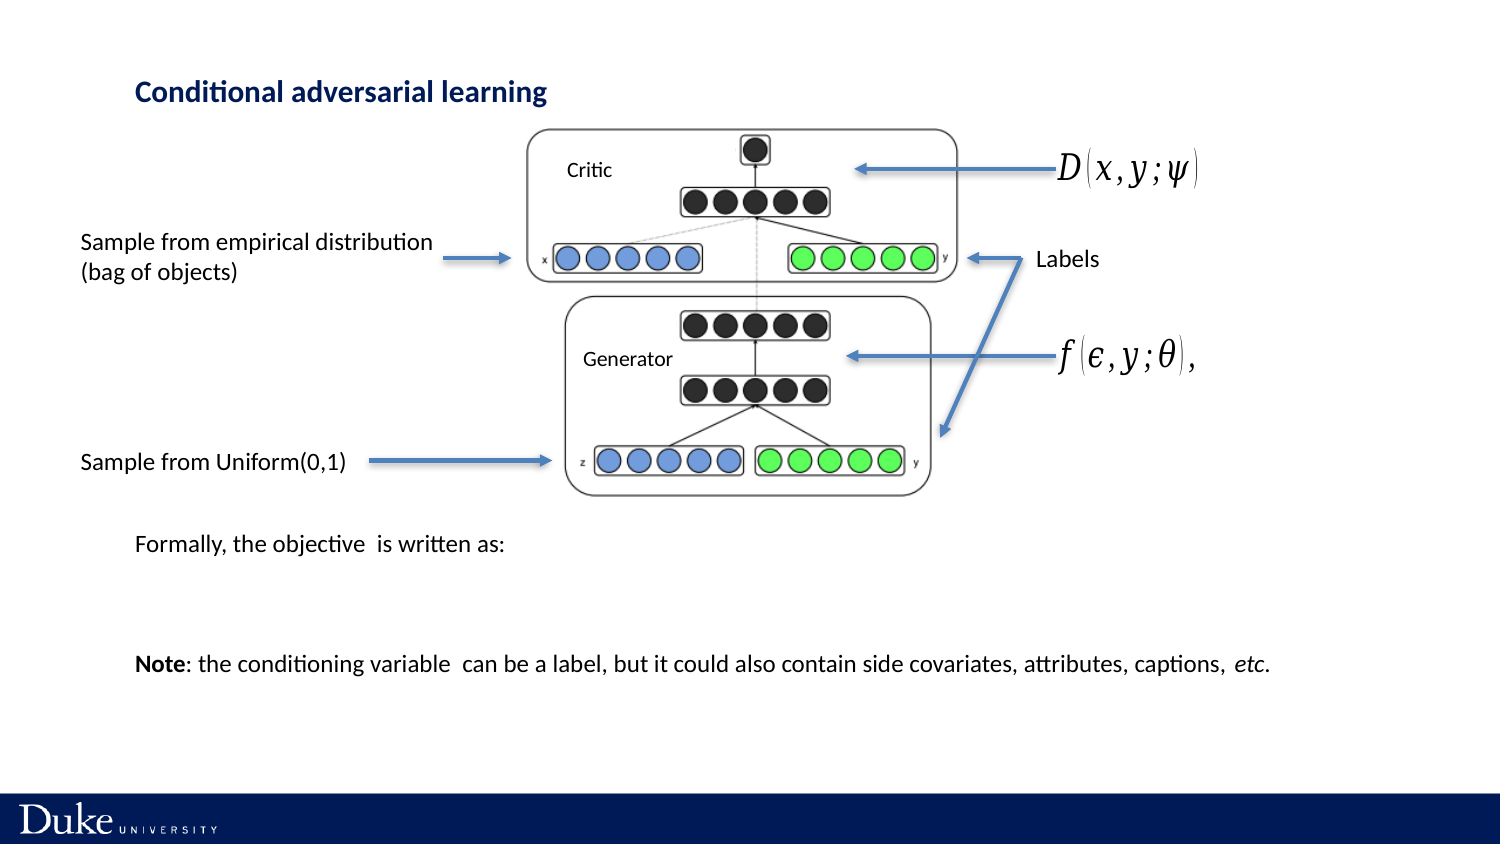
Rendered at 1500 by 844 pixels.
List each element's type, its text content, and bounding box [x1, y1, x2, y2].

text_box Sample from Uniform(0,1) [65, 437, 413, 483]
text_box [940, 257, 1022, 439]
picture [0, 0, 1500, 844]
text_box Sample from empirical distribution (bag of objects) [65, 218, 496, 294]
text_box Labels [1021, 235, 1175, 280]
